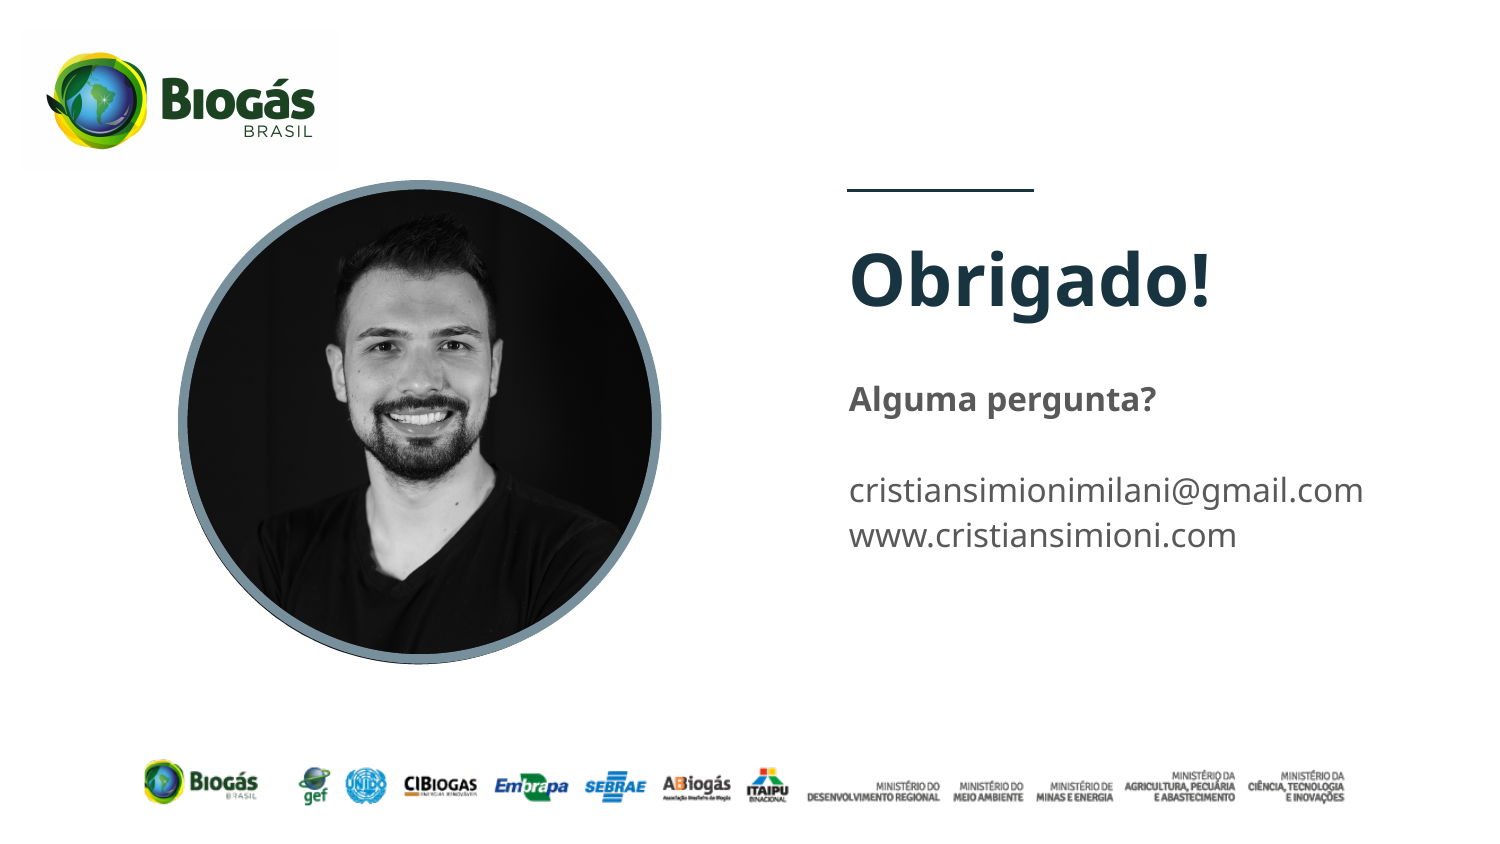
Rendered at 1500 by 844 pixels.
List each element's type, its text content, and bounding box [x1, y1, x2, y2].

title Obrigado! [833, 218, 1431, 313]
picture [22, 28, 338, 173]
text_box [173, 175, 667, 669]
list Alguma pergunta? cristiansimionimilani@gmail.com www.cristiansimioni.com [833, 357, 1431, 669]
picture [144, 748, 1356, 825]
